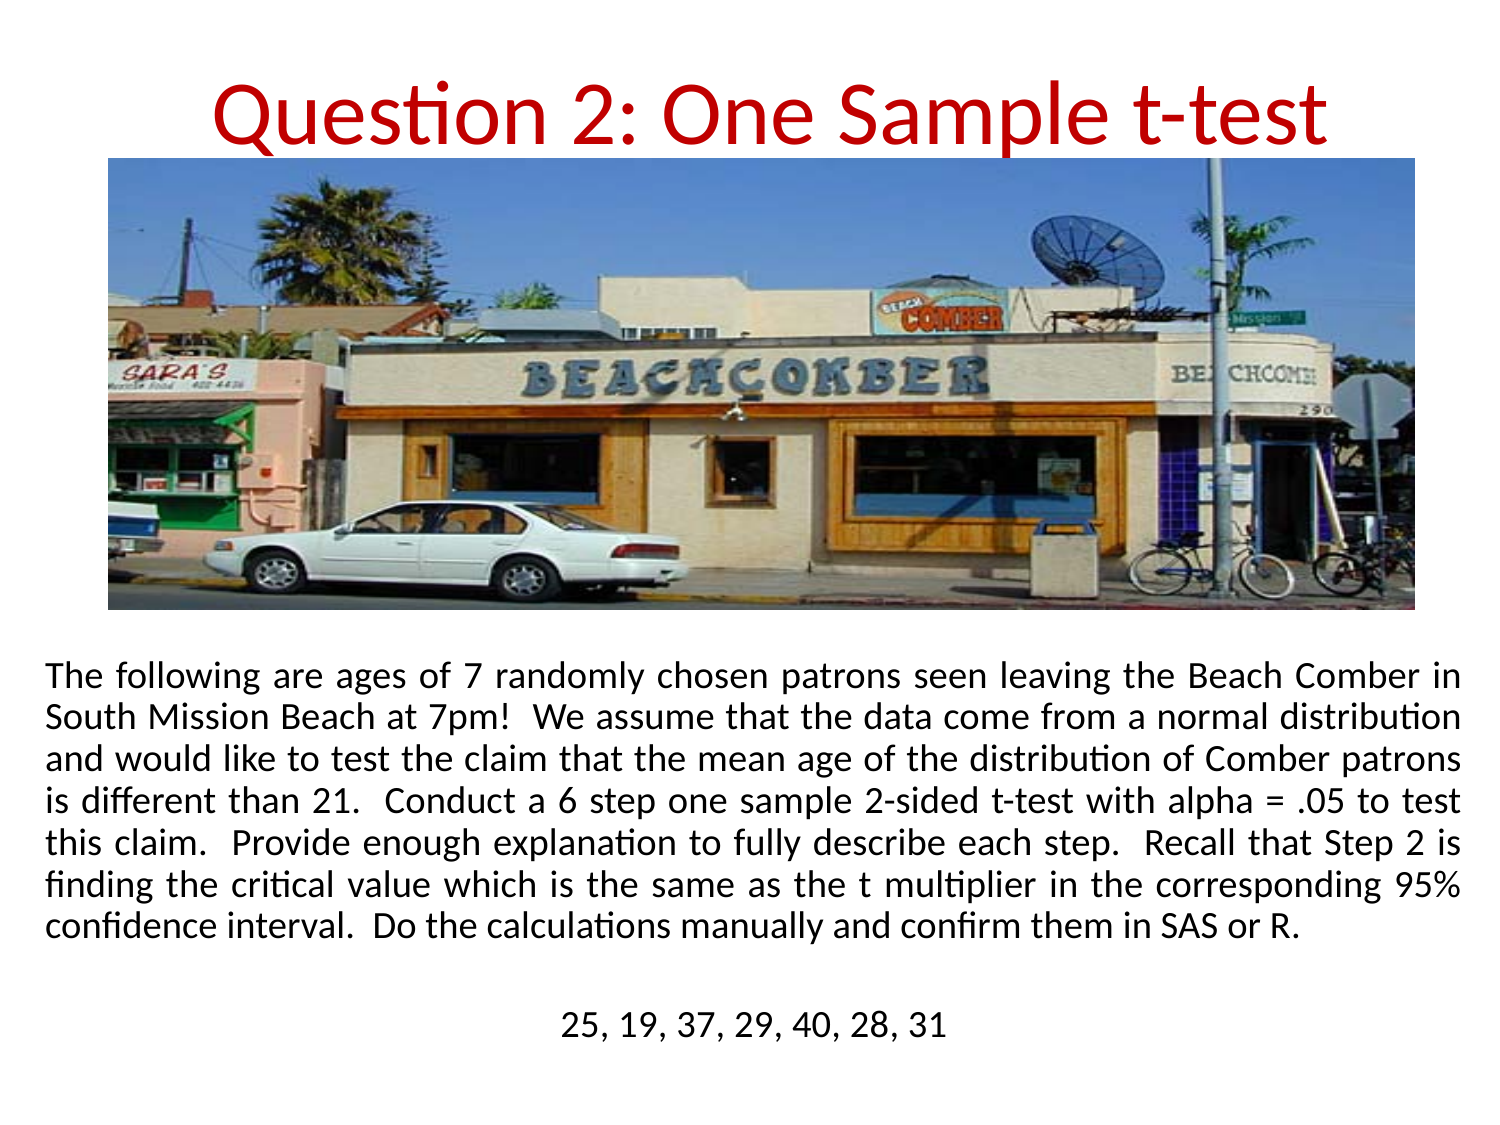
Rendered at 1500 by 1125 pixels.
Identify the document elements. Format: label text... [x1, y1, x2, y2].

list The following are ages of 7 randomly chosen patrons seen leaving the Beach Comber in South Mission Beach at 7pm! We assume that the data come from a normal distribution and would like to test the claim that the mean age of the distribution of Comber patrons is different than 21. Conduct a 6 step one sample 2-sided t-test with alpha = .05 to test this claim. Provide enough explanation to fully describe each step. Recall that Step 2 is finding the critical value which is the same as the t multiplier in the corresponding 95% confidence interval. Do the calculations manually and confirm them in SAS or R. 25, 19, 37, 29, 40, 28, 31 [0, 647, 1479, 1082]
picture [108, 157, 1415, 610]
title Question 2: One Sample t-test [75, 45, 1468, 174]
